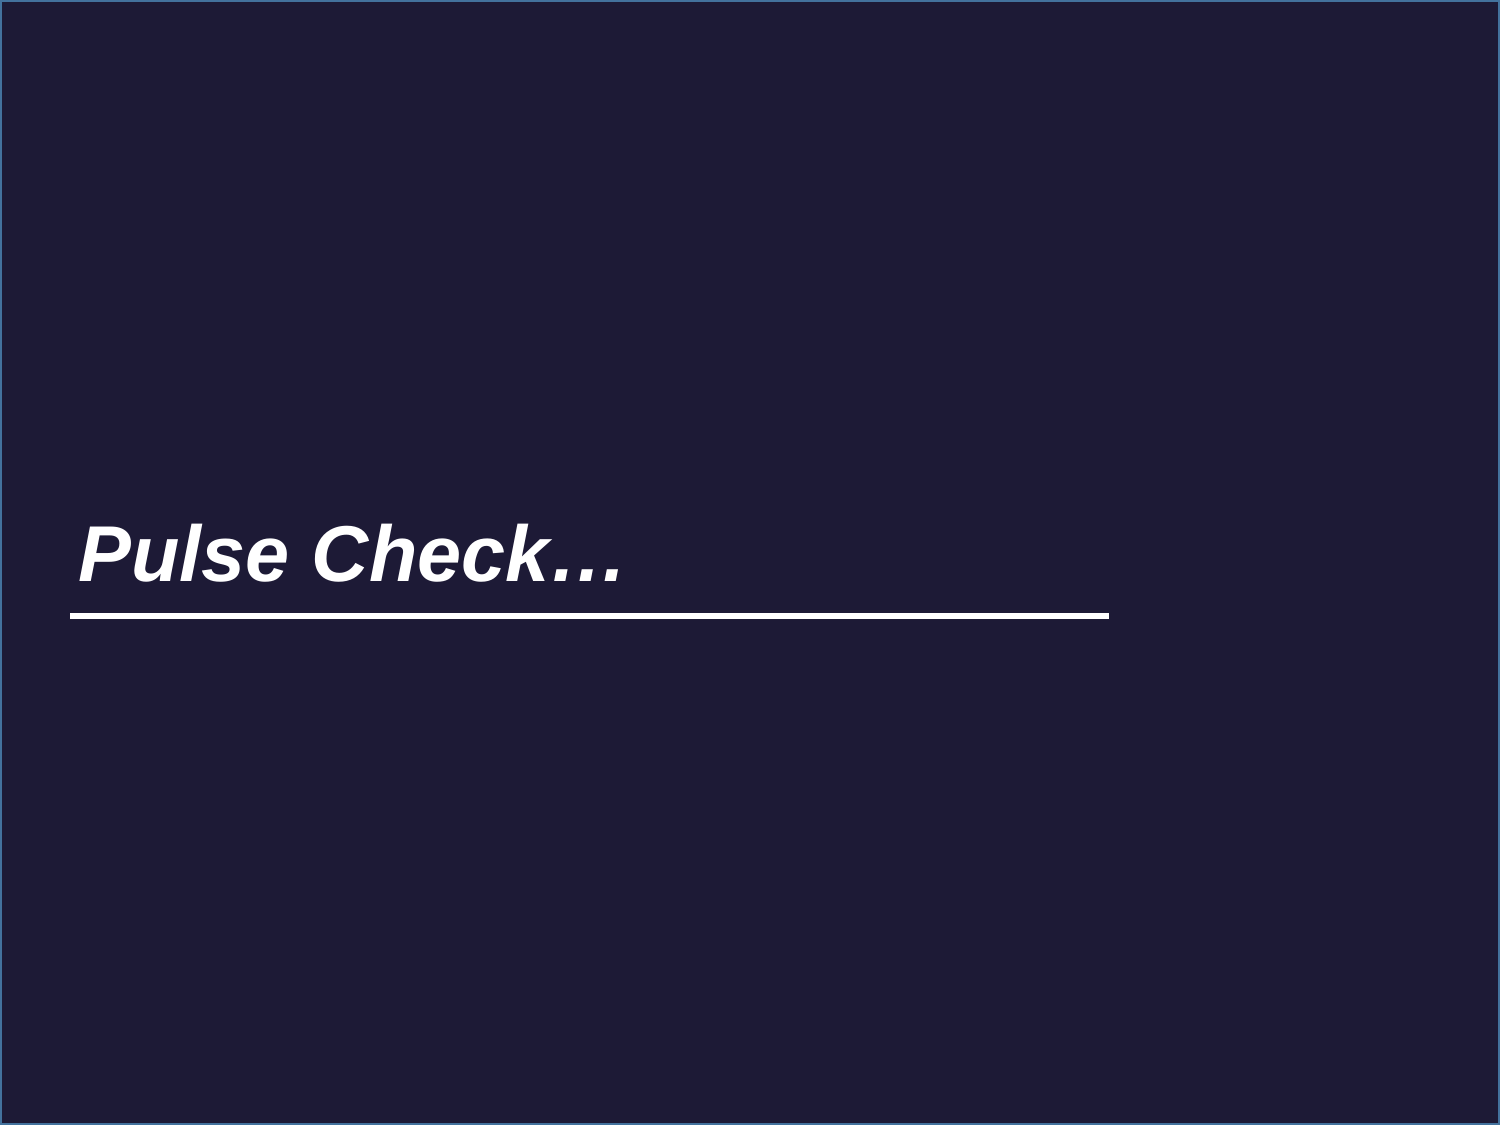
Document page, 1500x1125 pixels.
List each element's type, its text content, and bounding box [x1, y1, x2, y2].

text_box Pulse Check… [64, 484, 1414, 628]
